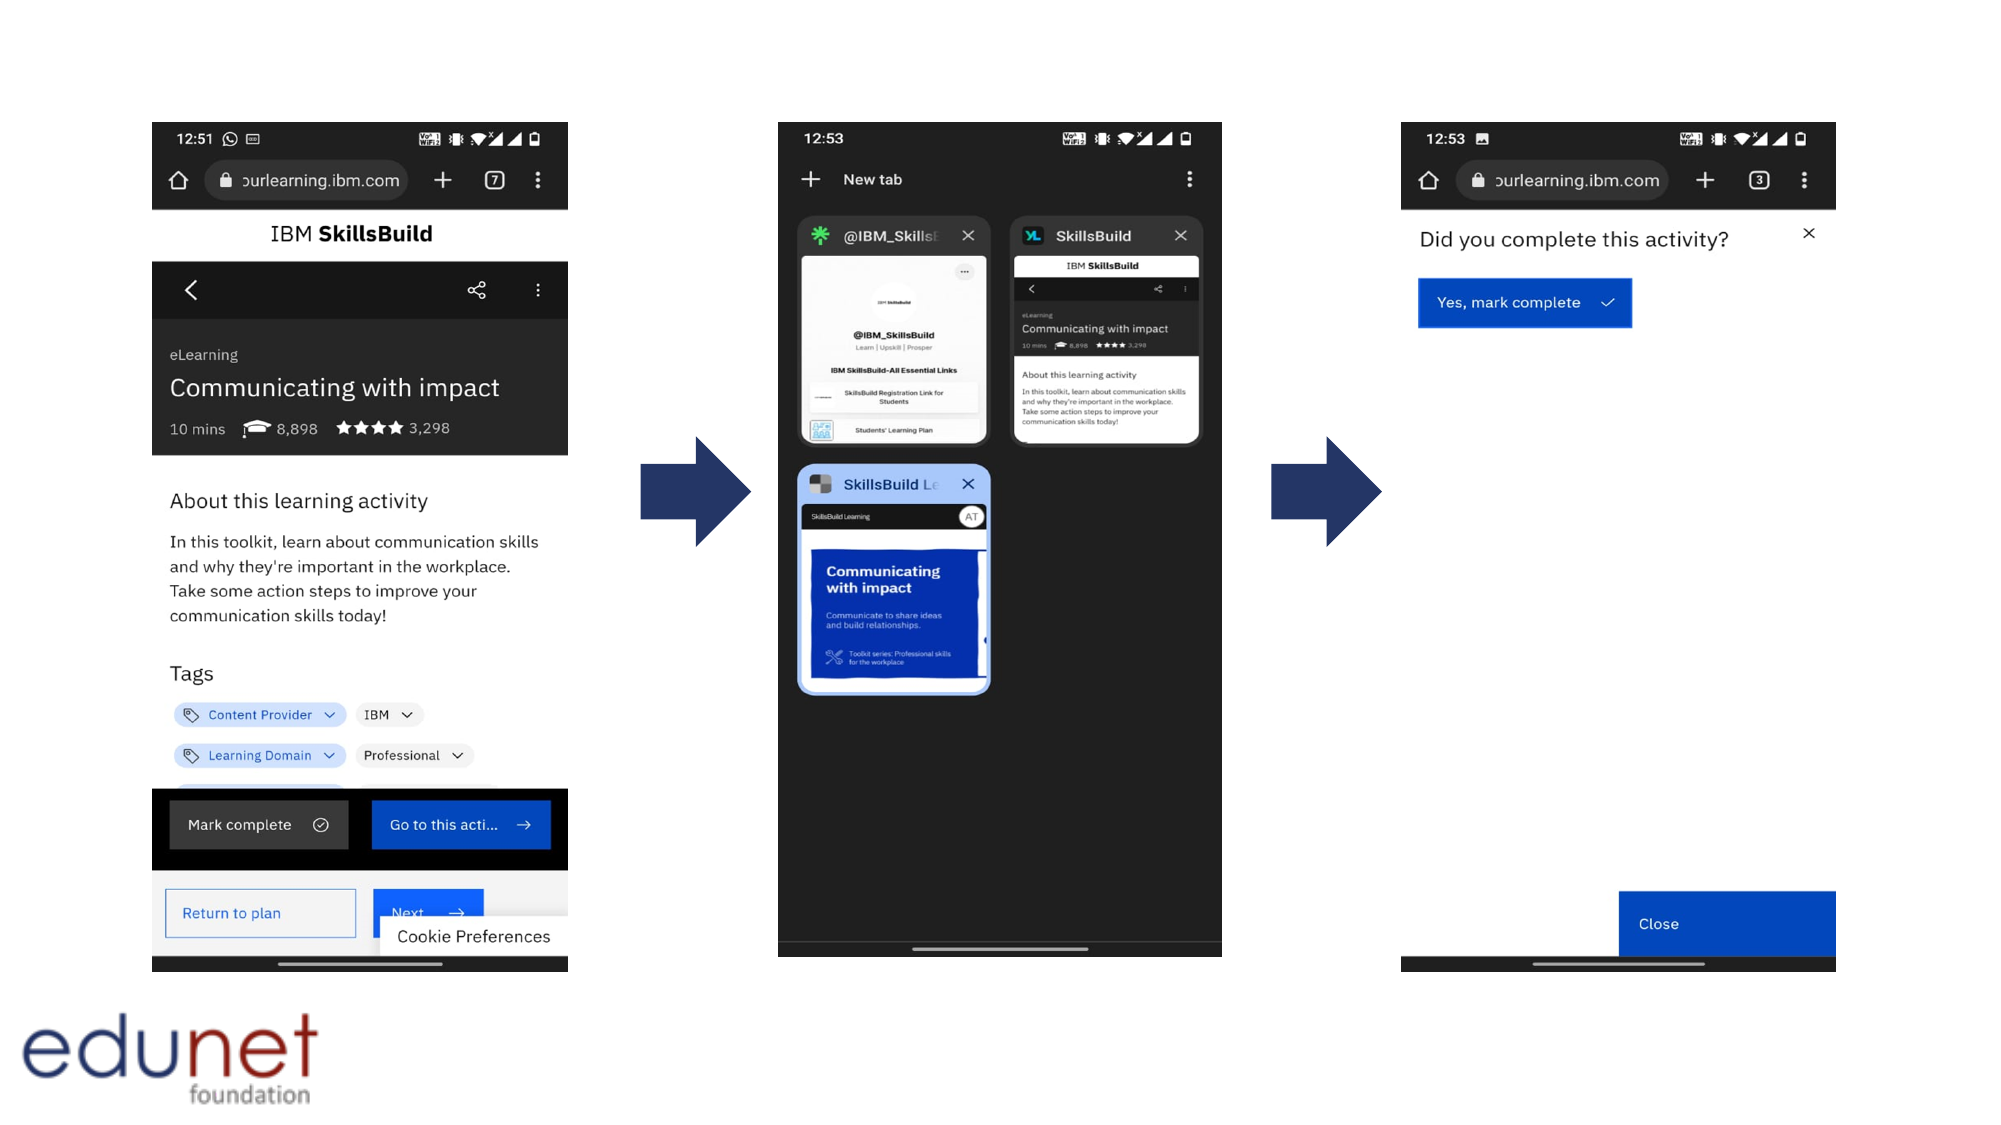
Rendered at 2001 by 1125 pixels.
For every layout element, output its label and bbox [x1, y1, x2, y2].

picture [778, 122, 1222, 957]
text_box [1271, 436, 1382, 548]
text_box [640, 436, 752, 548]
picture [152, 122, 568, 972]
picture [17, 1010, 321, 1110]
picture [1401, 122, 1836, 972]
